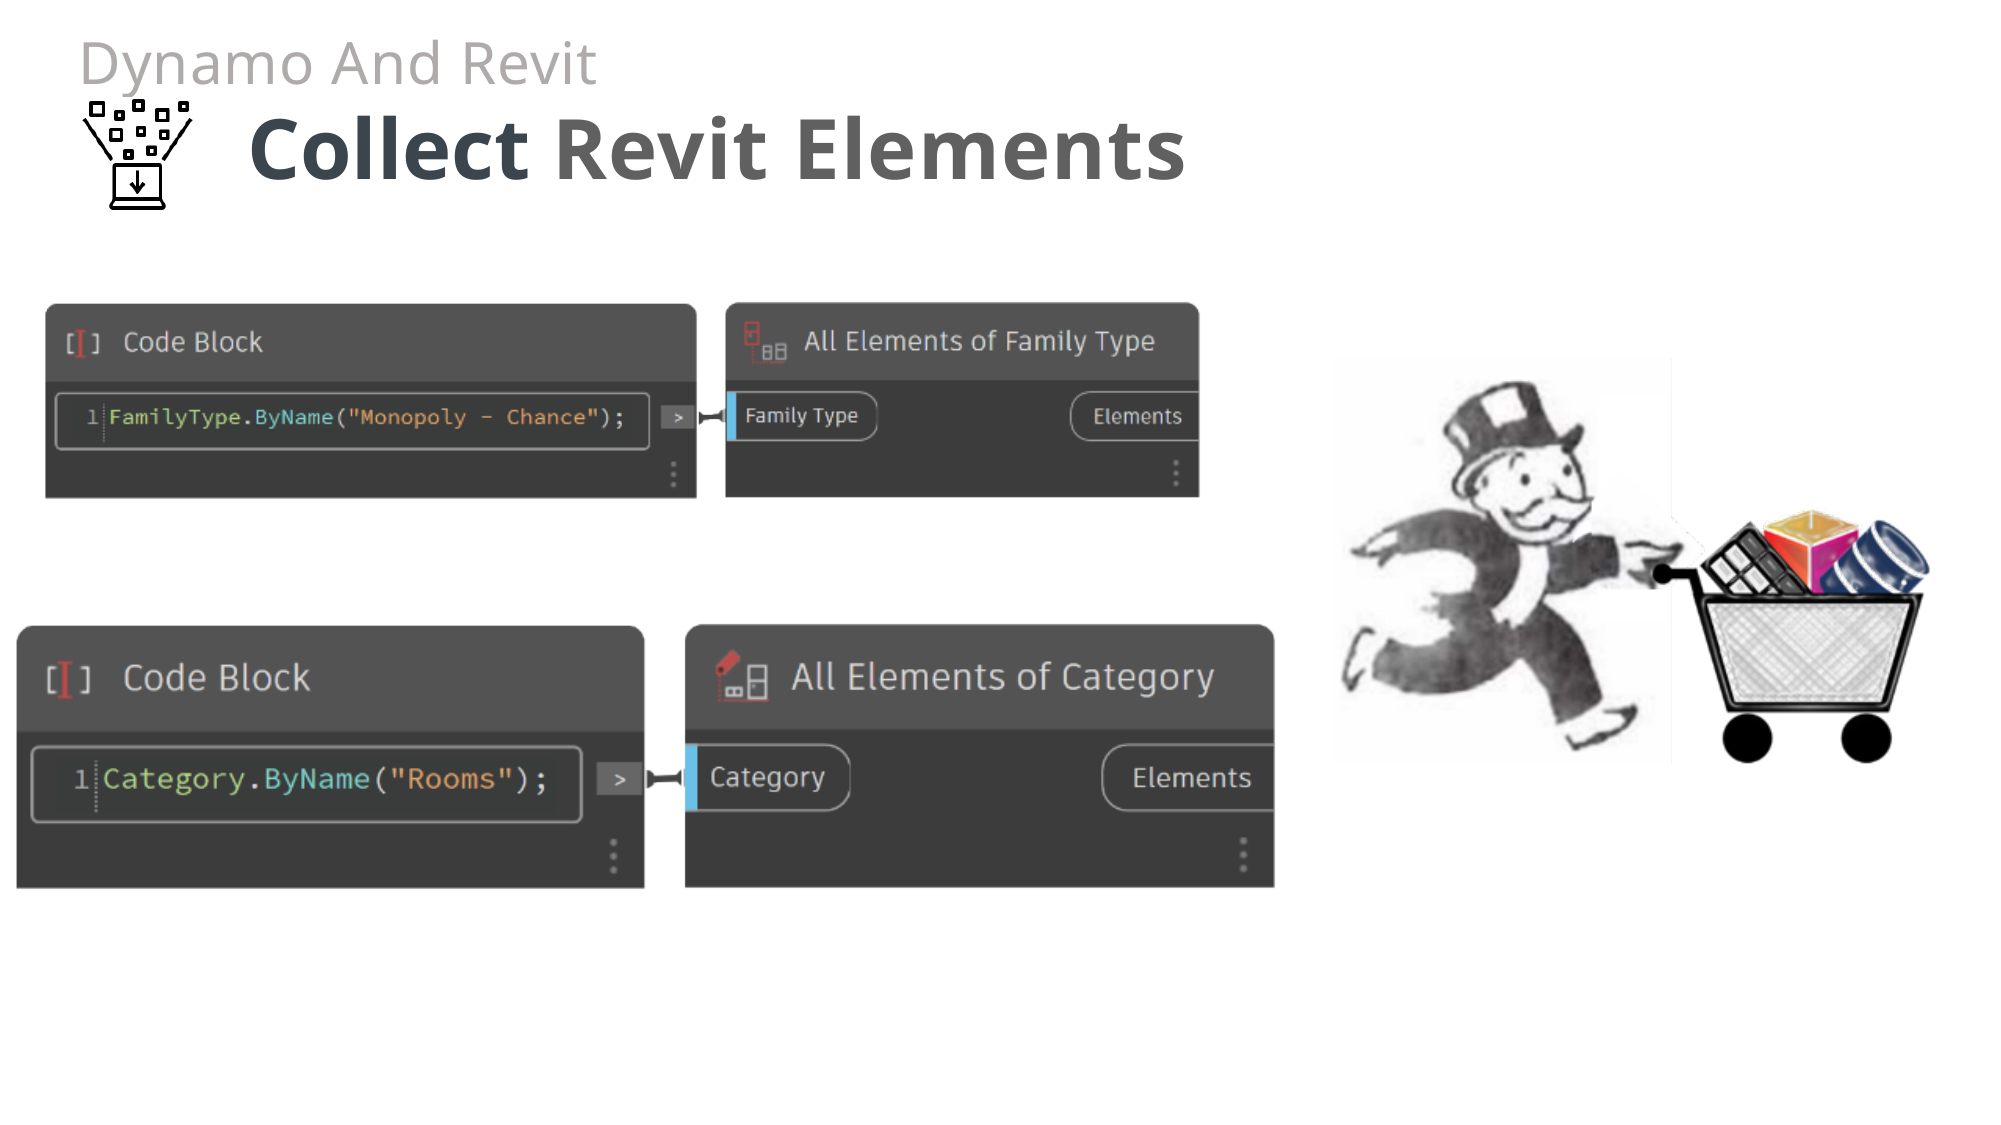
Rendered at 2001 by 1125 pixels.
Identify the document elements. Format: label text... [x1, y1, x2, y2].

picture [14, 621, 1277, 891]
text_box Dynamo And Revit Collect Revit Elements [15, 14, 1976, 204]
picture [36, 299, 1205, 501]
picture [1334, 358, 1964, 765]
picture [80, 97, 194, 211]
